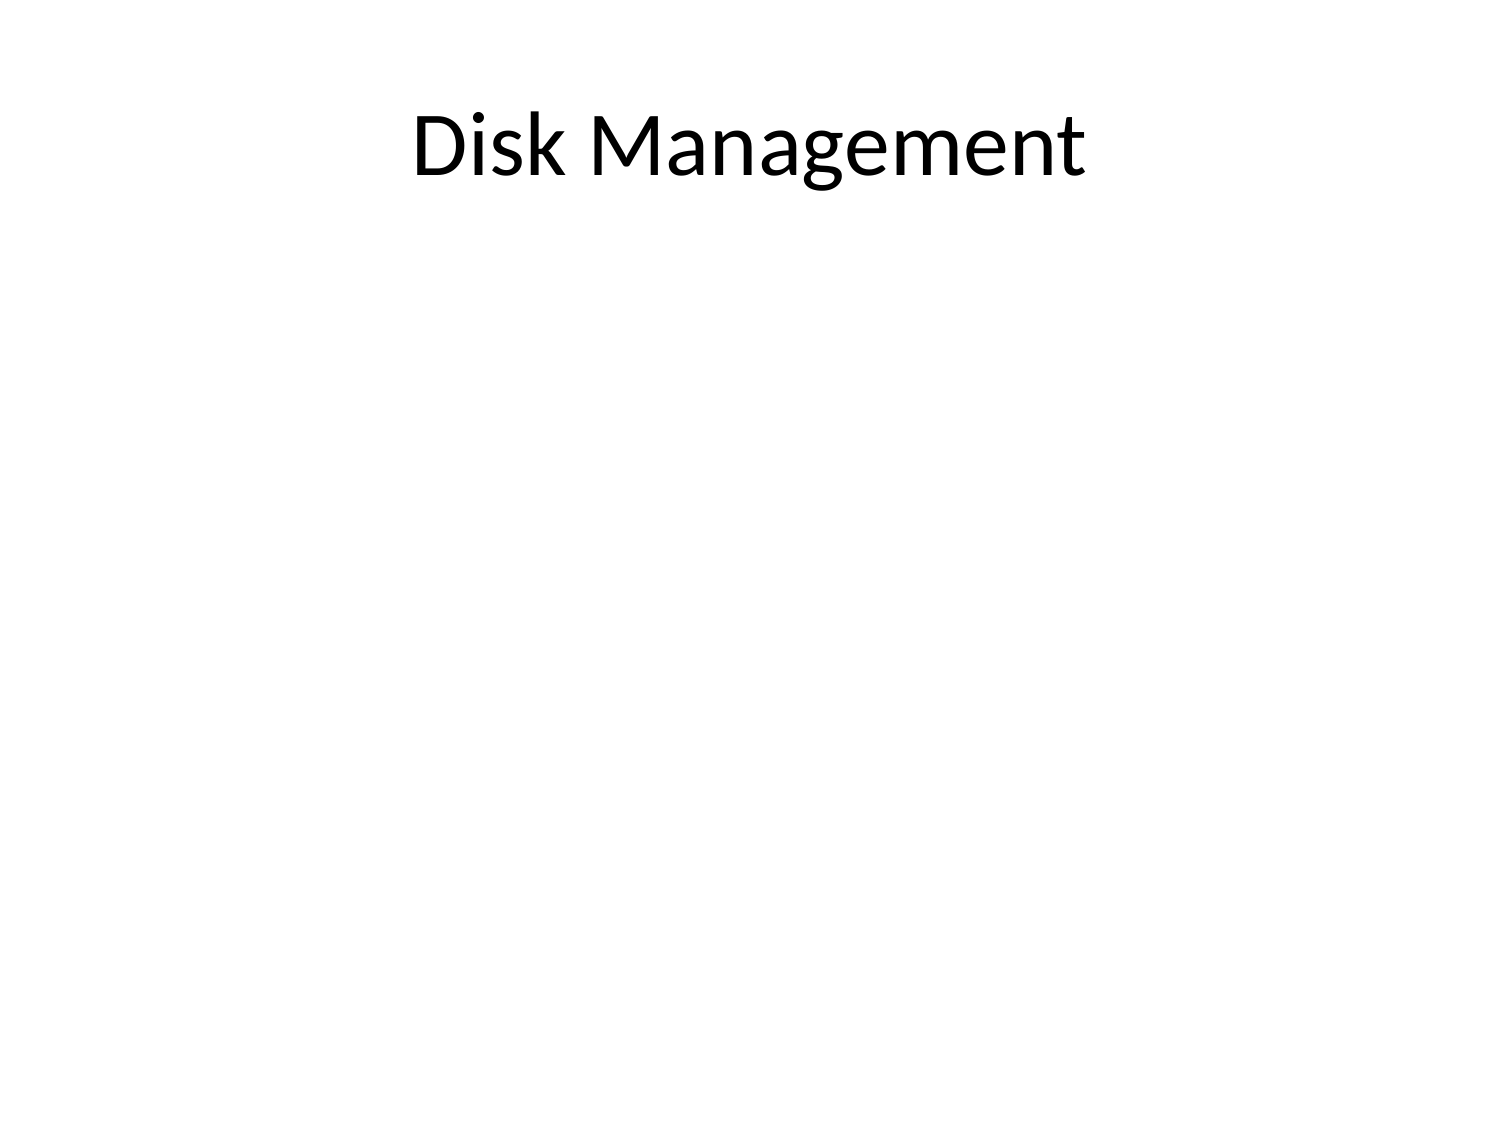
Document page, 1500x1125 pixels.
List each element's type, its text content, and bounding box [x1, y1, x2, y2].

title Disk Management [75, 45, 1425, 233]
